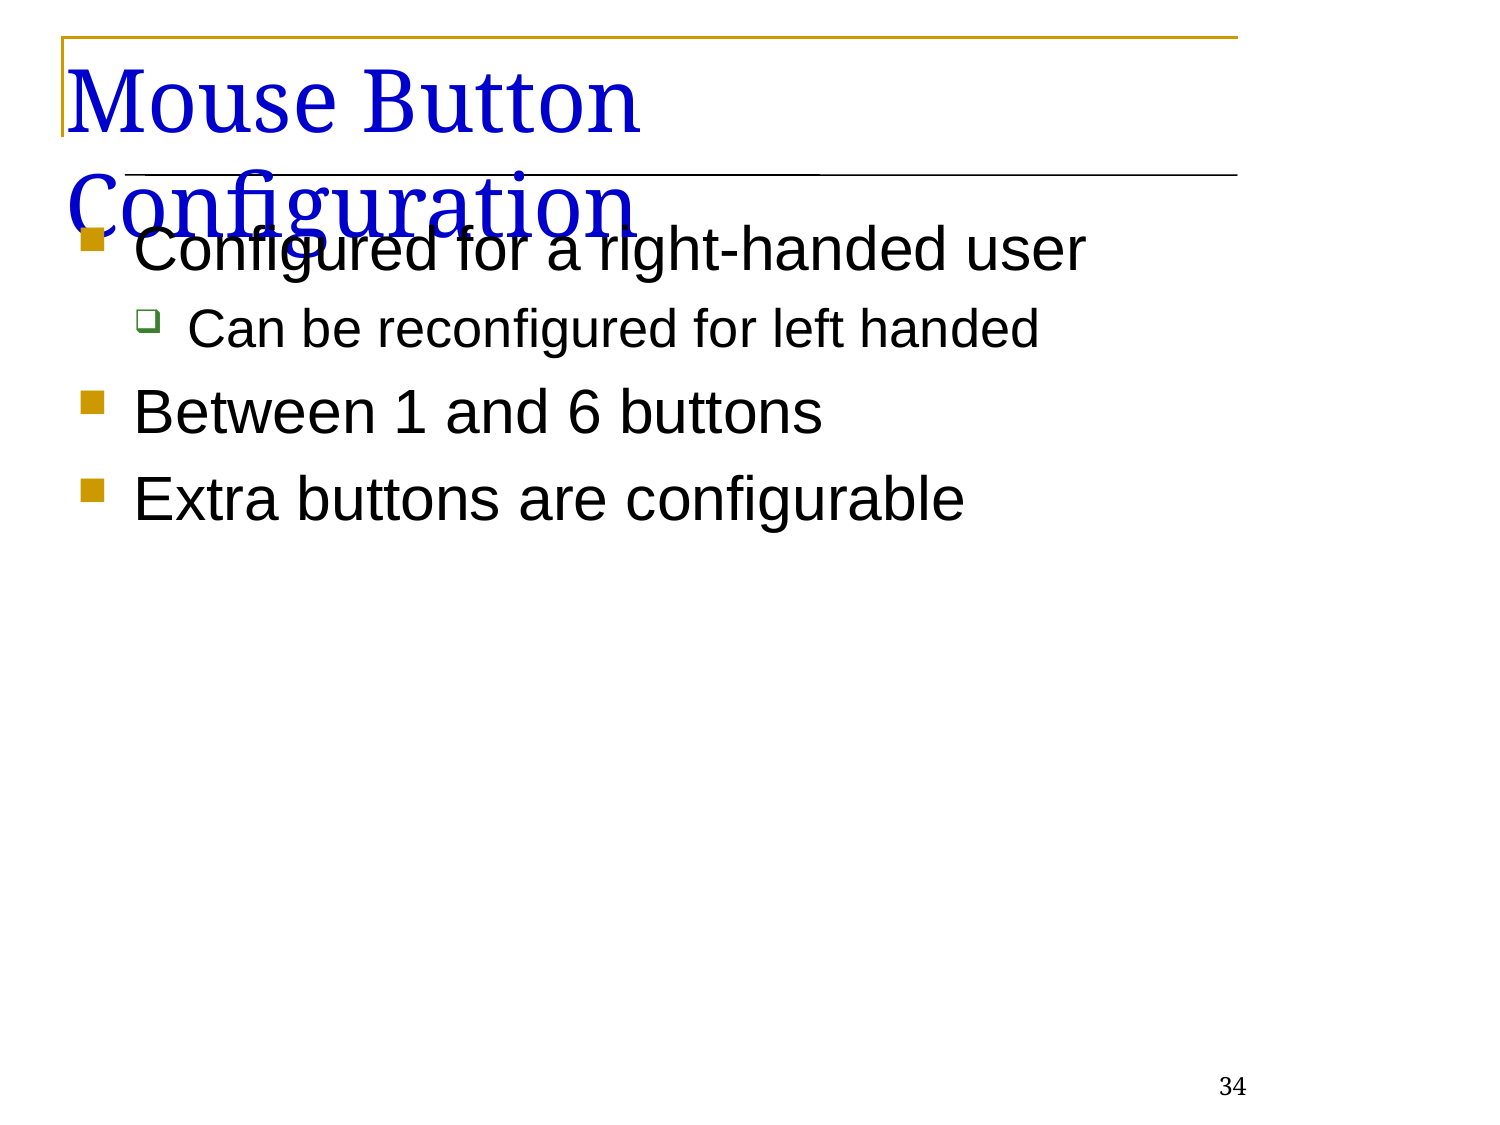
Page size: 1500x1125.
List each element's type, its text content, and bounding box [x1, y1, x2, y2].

list Configured for a right-handed user Can be reconfigured for left handed Between 1 and 6 buttons Extra buttons are configurable [62, 199, 1238, 994]
title Mouse Button Configuration [49, 37, 1251, 188]
slide_number 34 [912, 1050, 1262, 1113]
